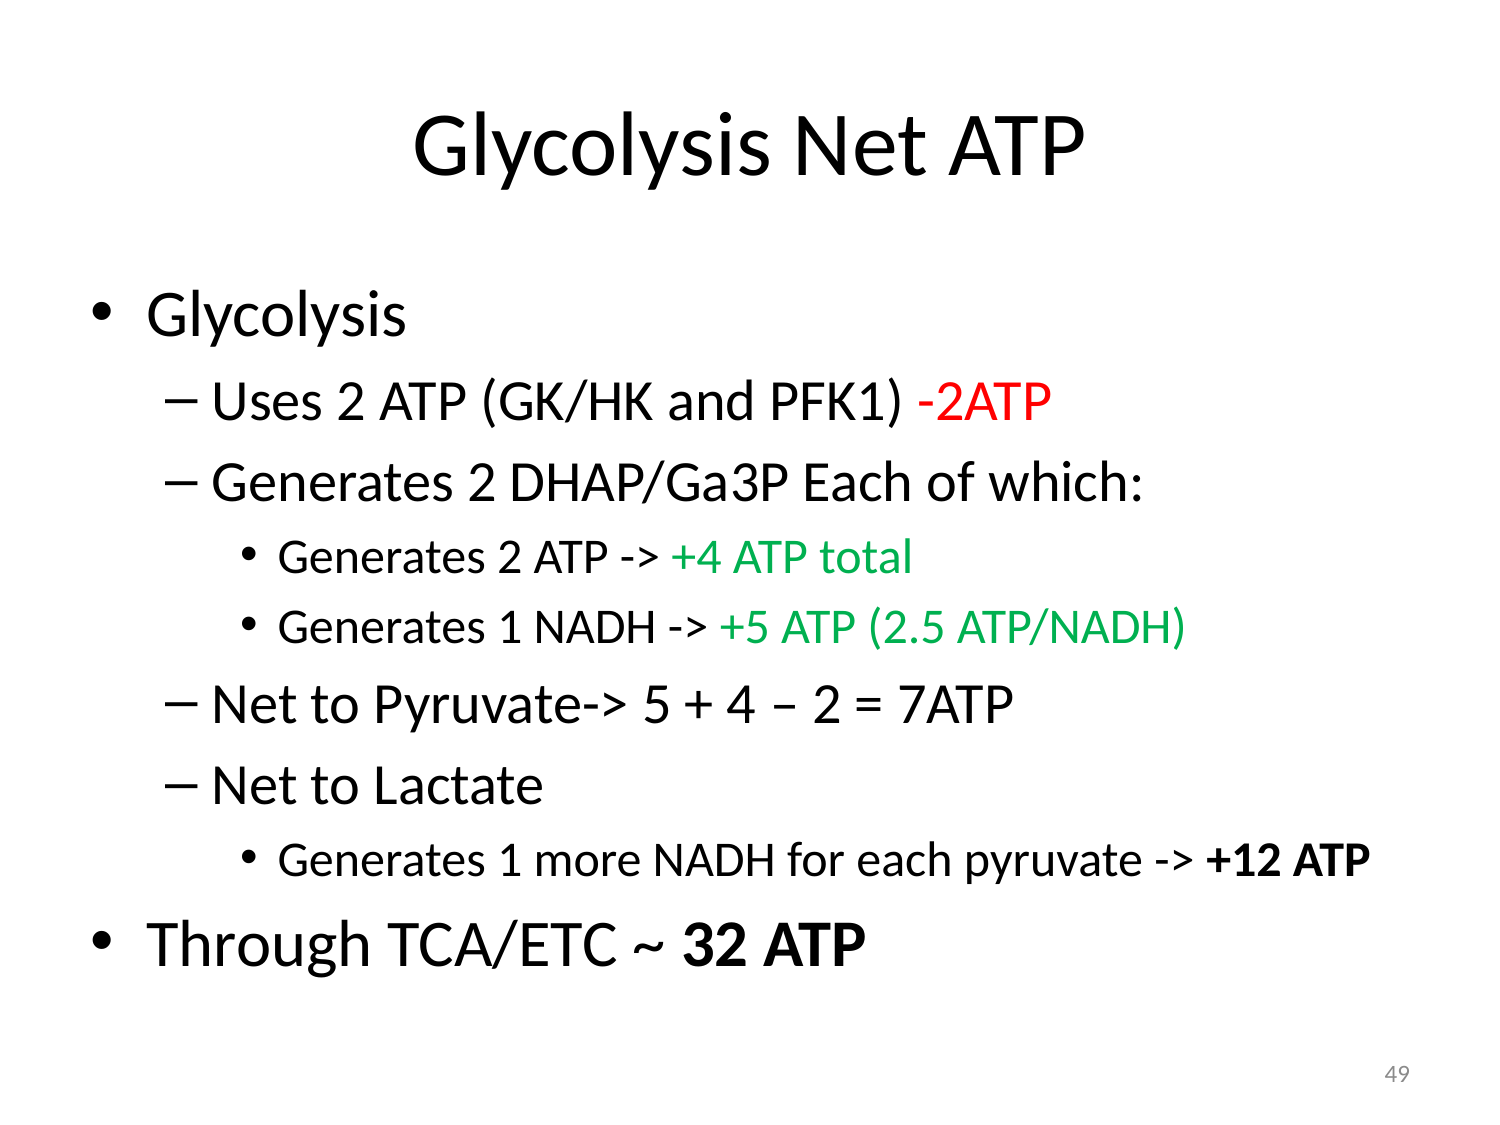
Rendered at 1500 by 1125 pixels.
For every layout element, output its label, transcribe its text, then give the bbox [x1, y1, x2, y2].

list Glycolysis Uses 2 ATP (GK/HK and PFK1) -2ATP Generates 2 DHAP/Ga3P Each of which: Generates 2 ATP -> +4 ATP total Generates 1 NADH -> +5 ATP (2.5 ATP/NADH) Net to Pyruvate-> 5 + 4 – 2 = 7ATP Net to Lactate Generates 1 more NADH for each pyruvate -> +12 ATP Through TCA/ETC ~ 32 ATP [75, 262, 1425, 1005]
slide_number 49 [1074, 1042, 1425, 1103]
title Glycolysis Net ATP [75, 45, 1425, 233]
